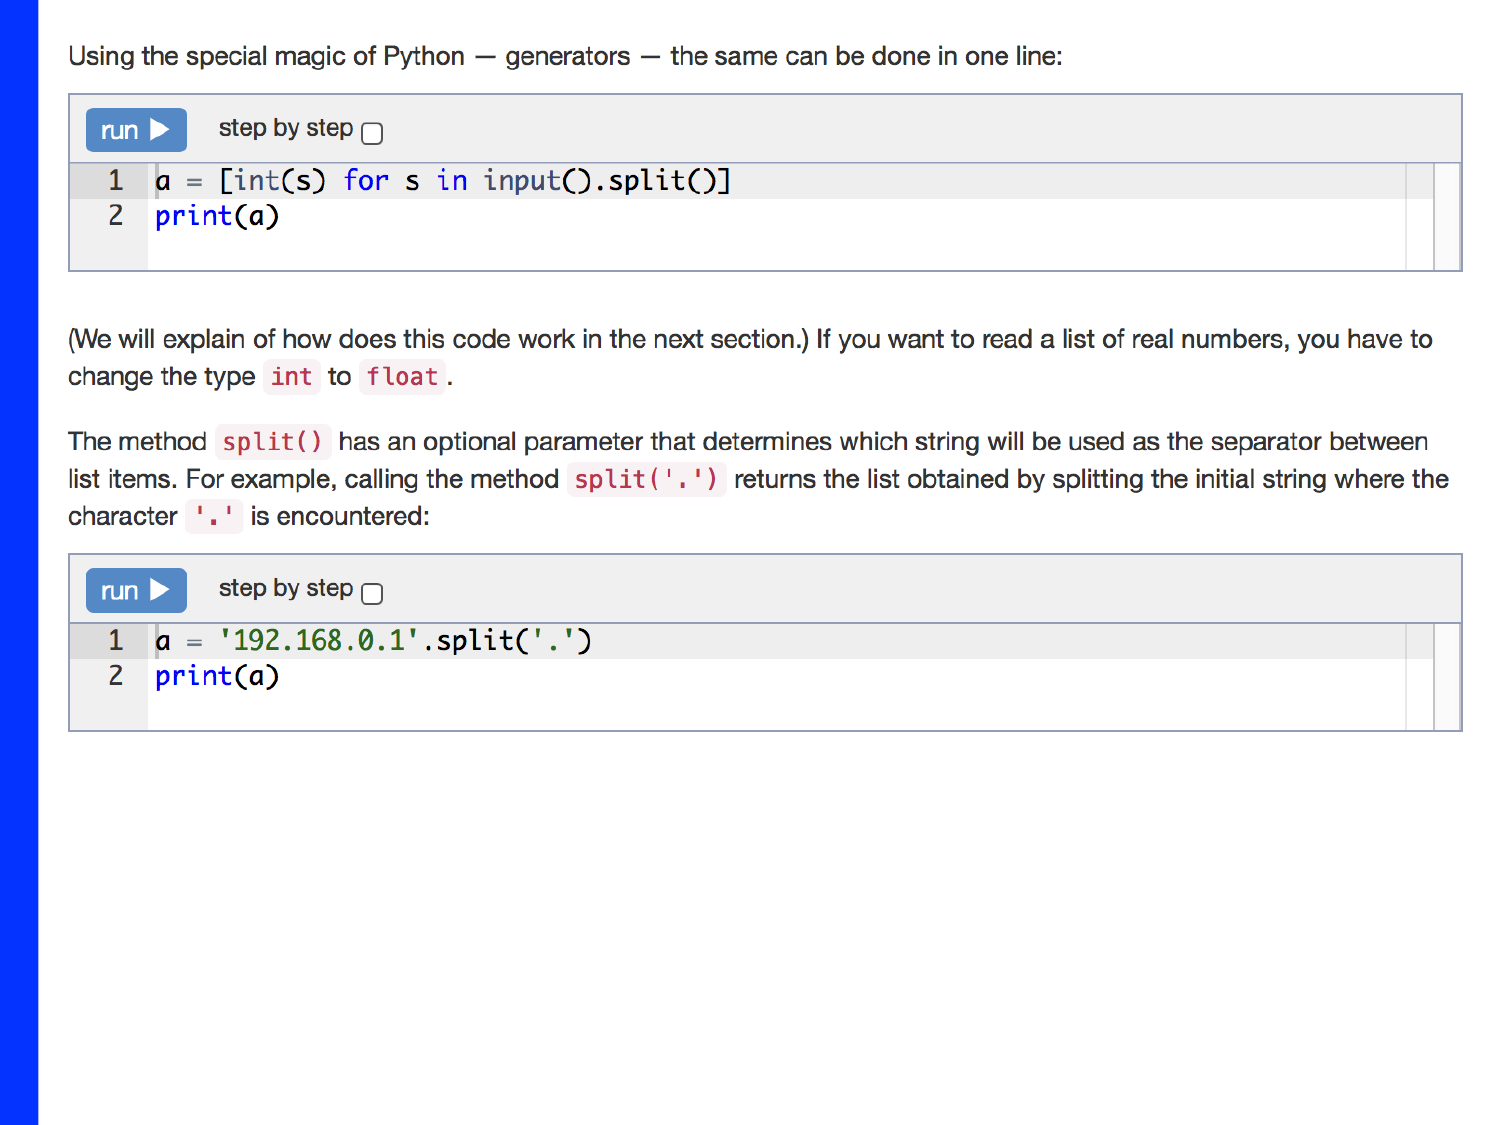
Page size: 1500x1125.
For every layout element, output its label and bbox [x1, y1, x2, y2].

picture [58, 14, 1500, 763]
